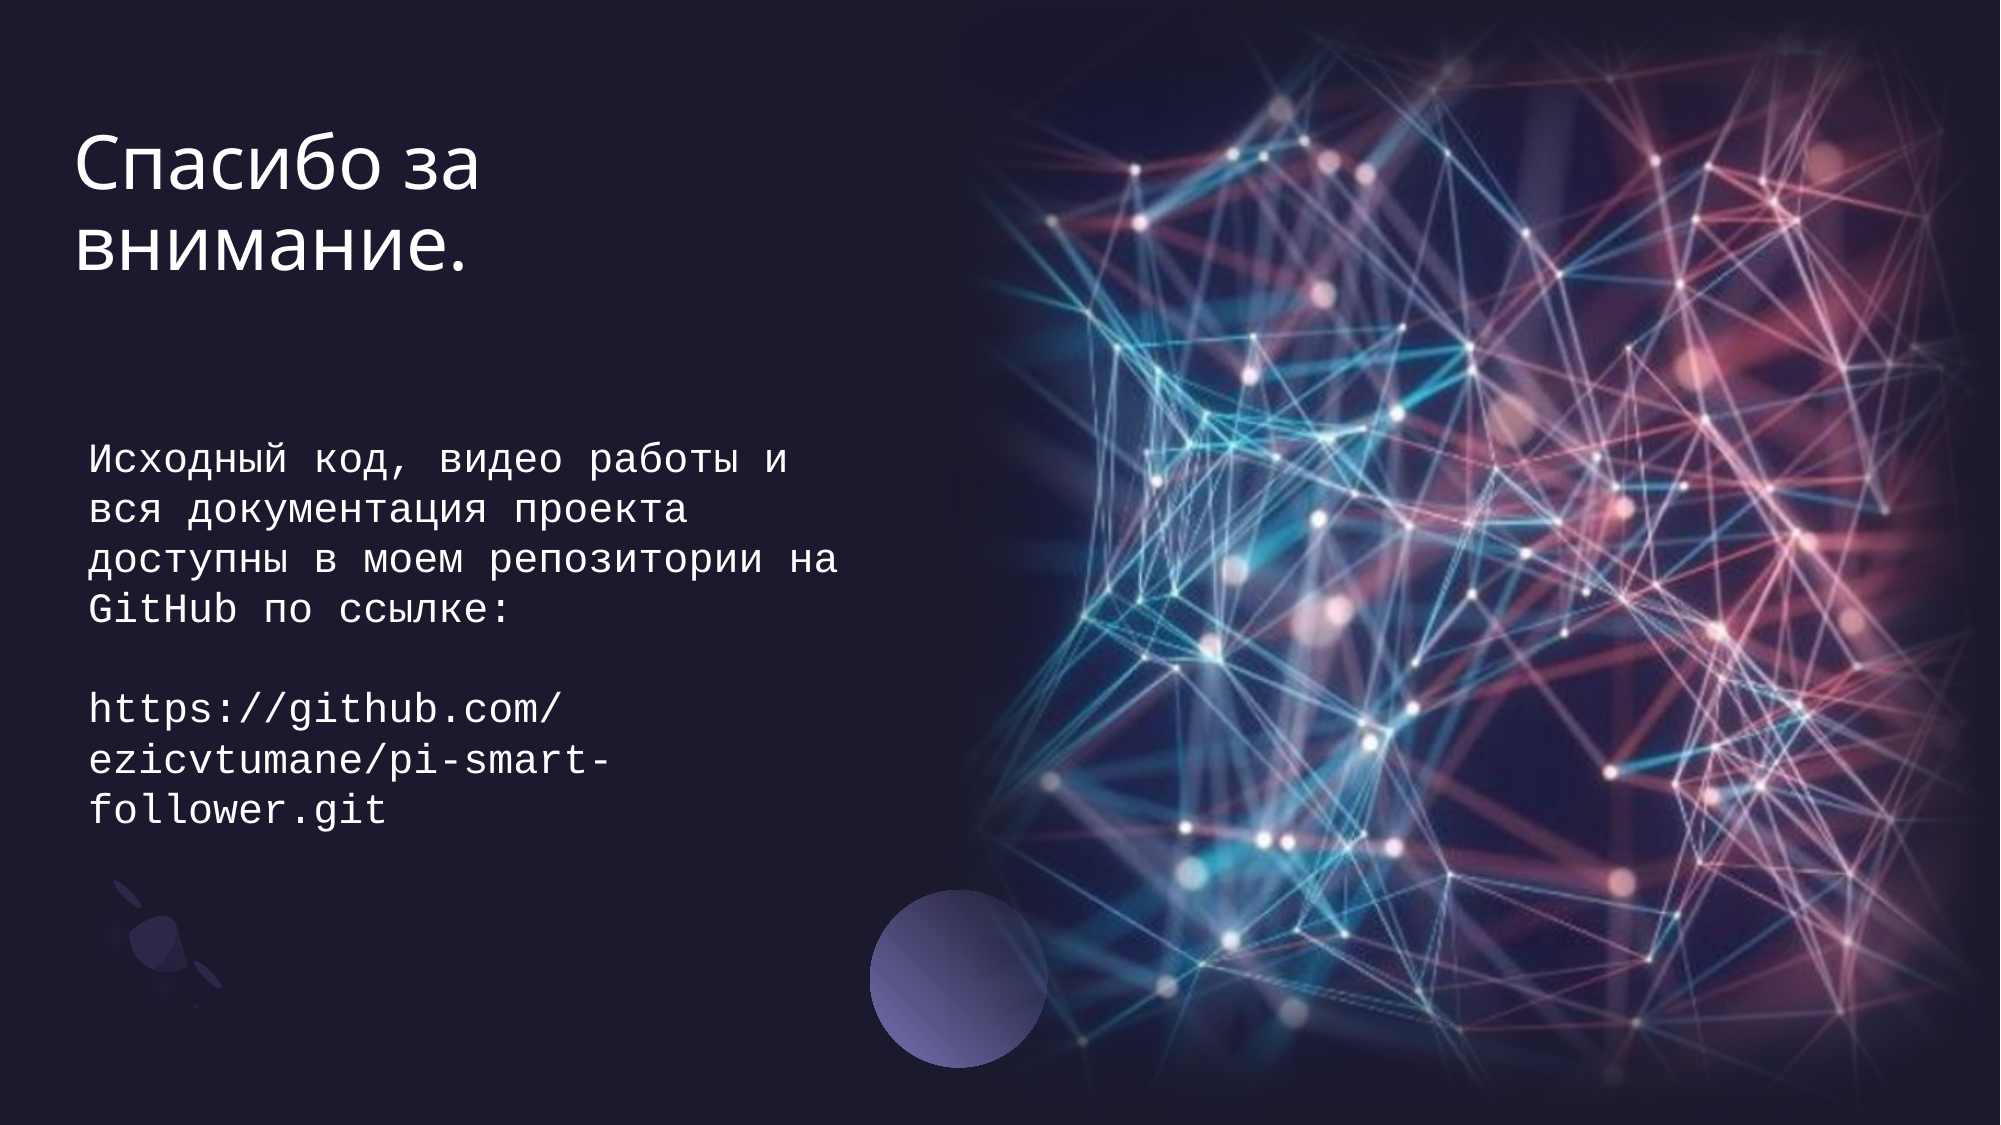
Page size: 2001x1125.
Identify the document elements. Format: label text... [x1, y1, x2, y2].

text_box Исходный код, видео работы и вся документация проекта доступны в моем репозитории на GitHub по ссылке: https://github.com/ezicvtumane/pi-smart-follower.git [73, 423, 890, 839]
picture [944, 0, 2000, 1125]
title Спасибо за внимание. [73, 192, 890, 402]
